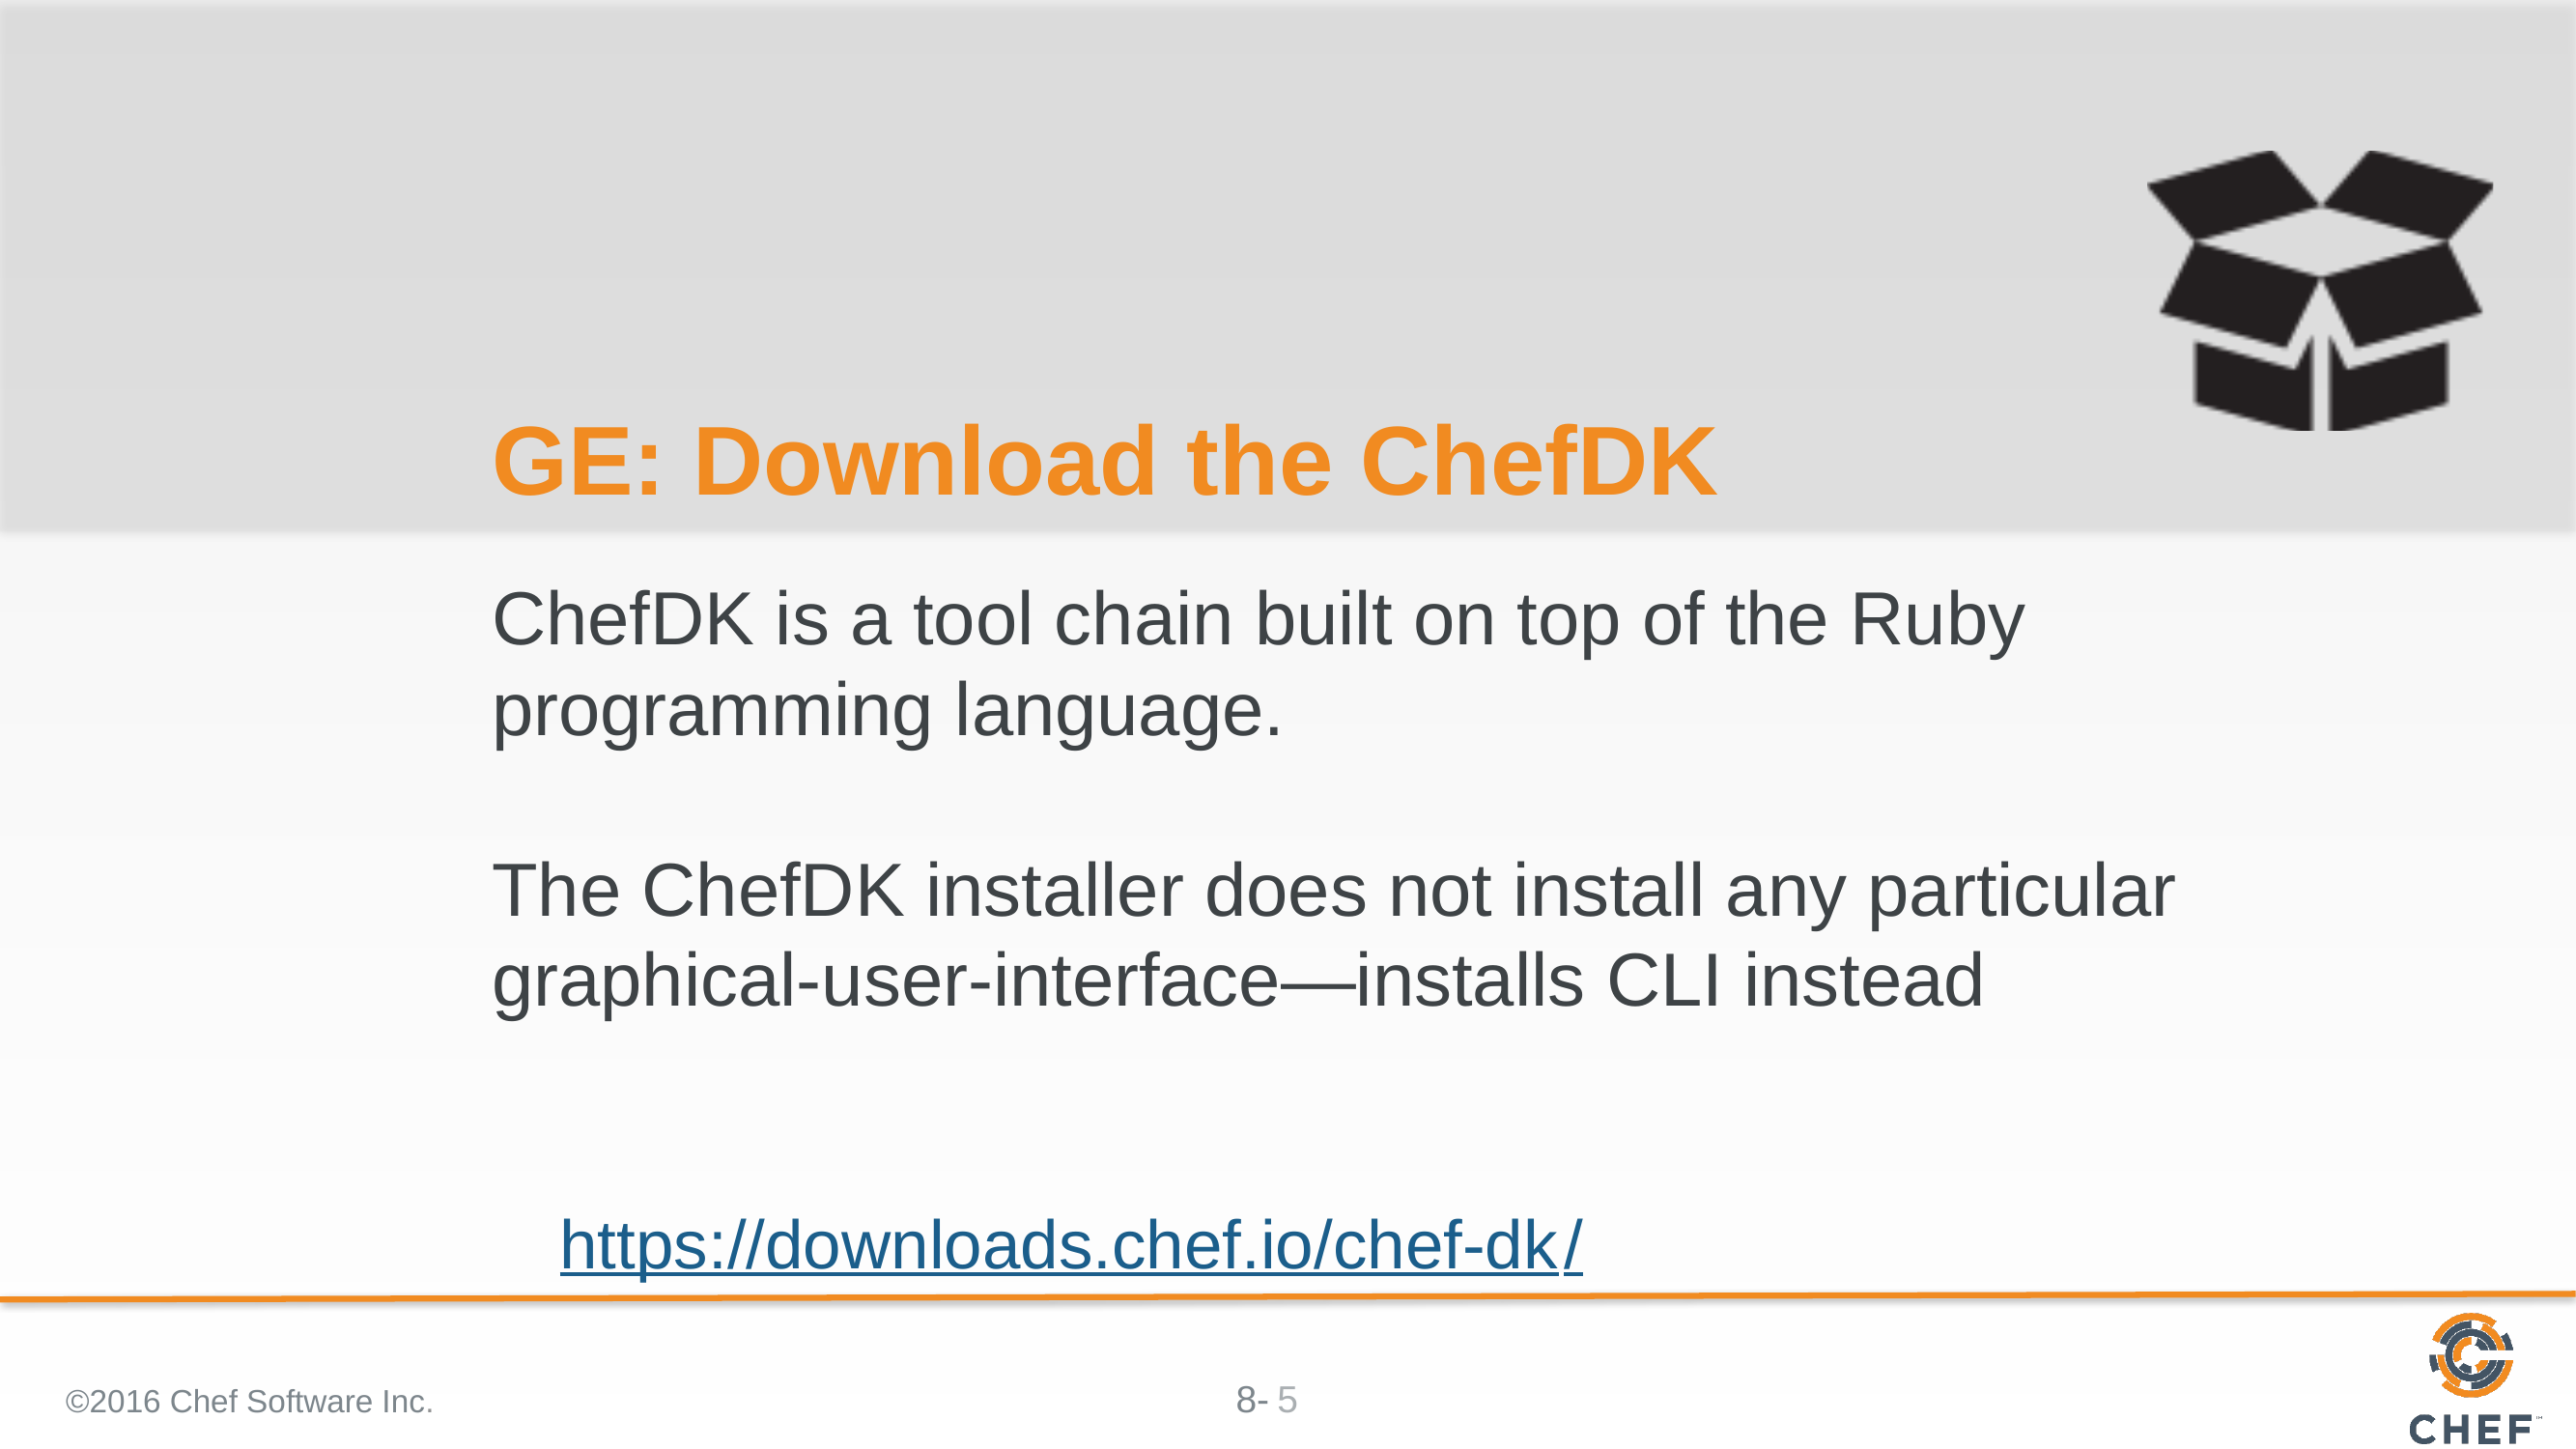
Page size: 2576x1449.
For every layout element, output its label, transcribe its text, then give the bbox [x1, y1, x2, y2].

slide_number 5 [998, 1359, 1578, 1437]
title GE: Download the ChefDK [477, 395, 2217, 531]
list https://downloads.chef.io/chef-dk/ [559, 1199, 1973, 1283]
footer ©2016 Chef Software Inc. [51, 1359, 952, 1440]
subtitle ChefDK is a tool chain built on top of the Ruby programming language. The ChefDK installer does not install any particular graphical-user-interface—installs CLI instead [477, 555, 2217, 1153]
picture [2399, 1297, 2550, 1449]
